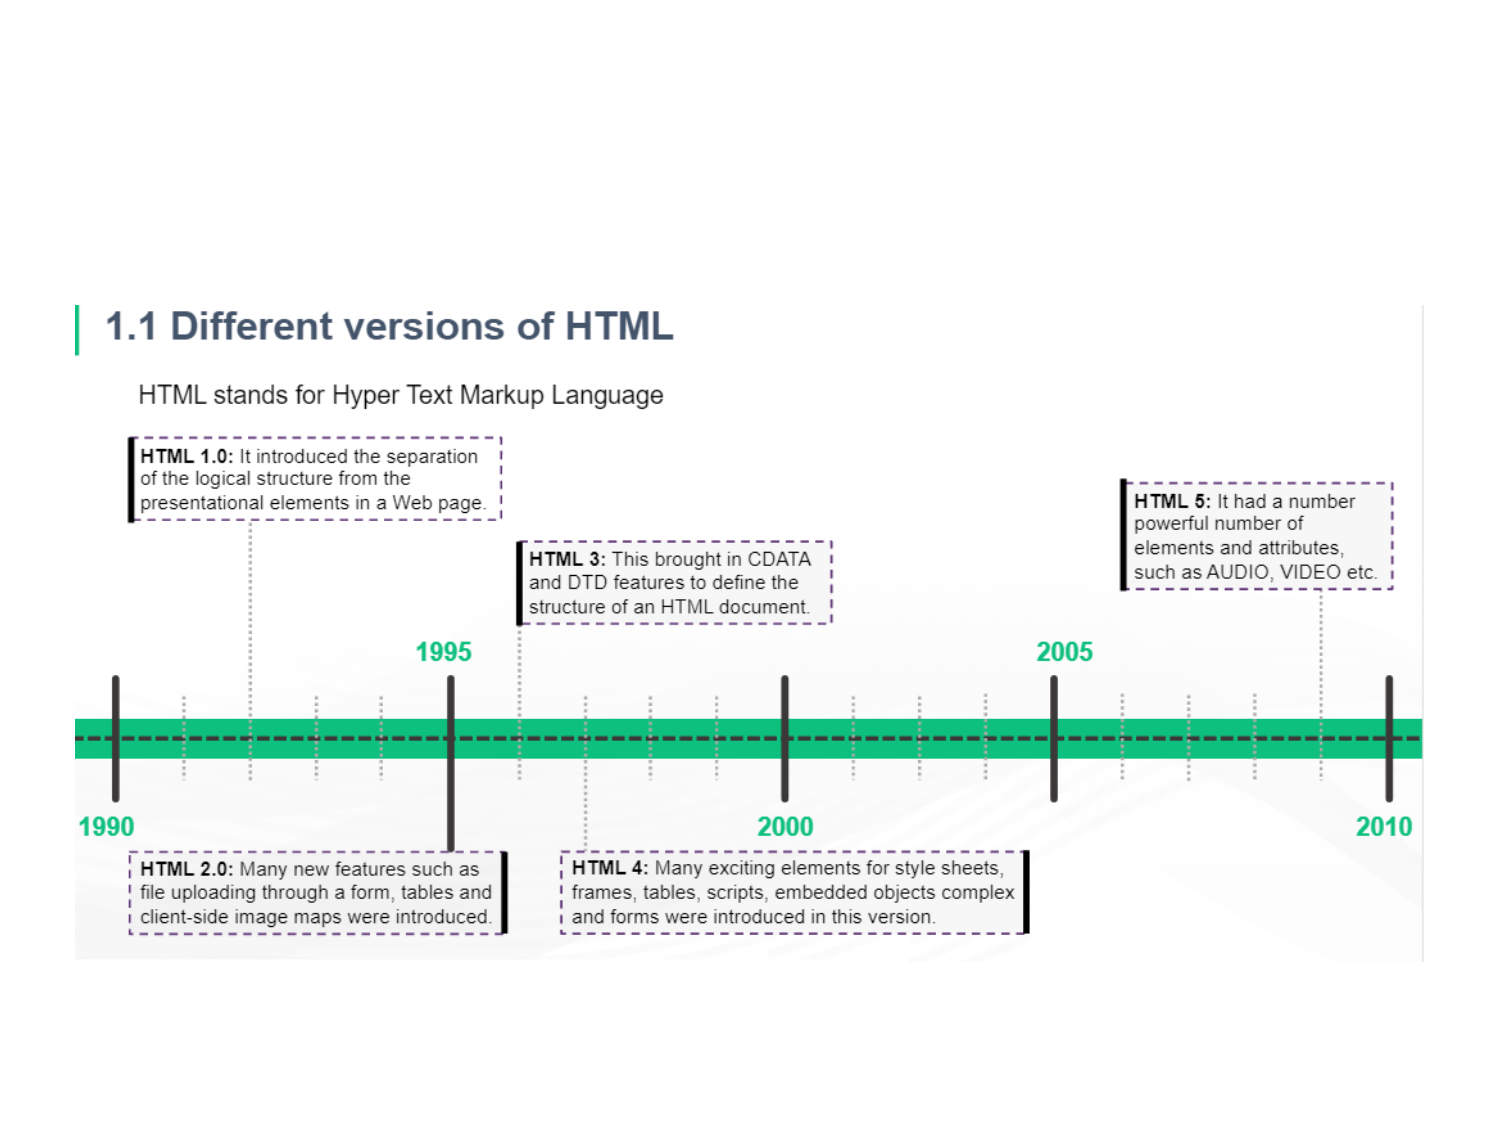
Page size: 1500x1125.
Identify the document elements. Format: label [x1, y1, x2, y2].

list [74, 305, 1426, 962]
